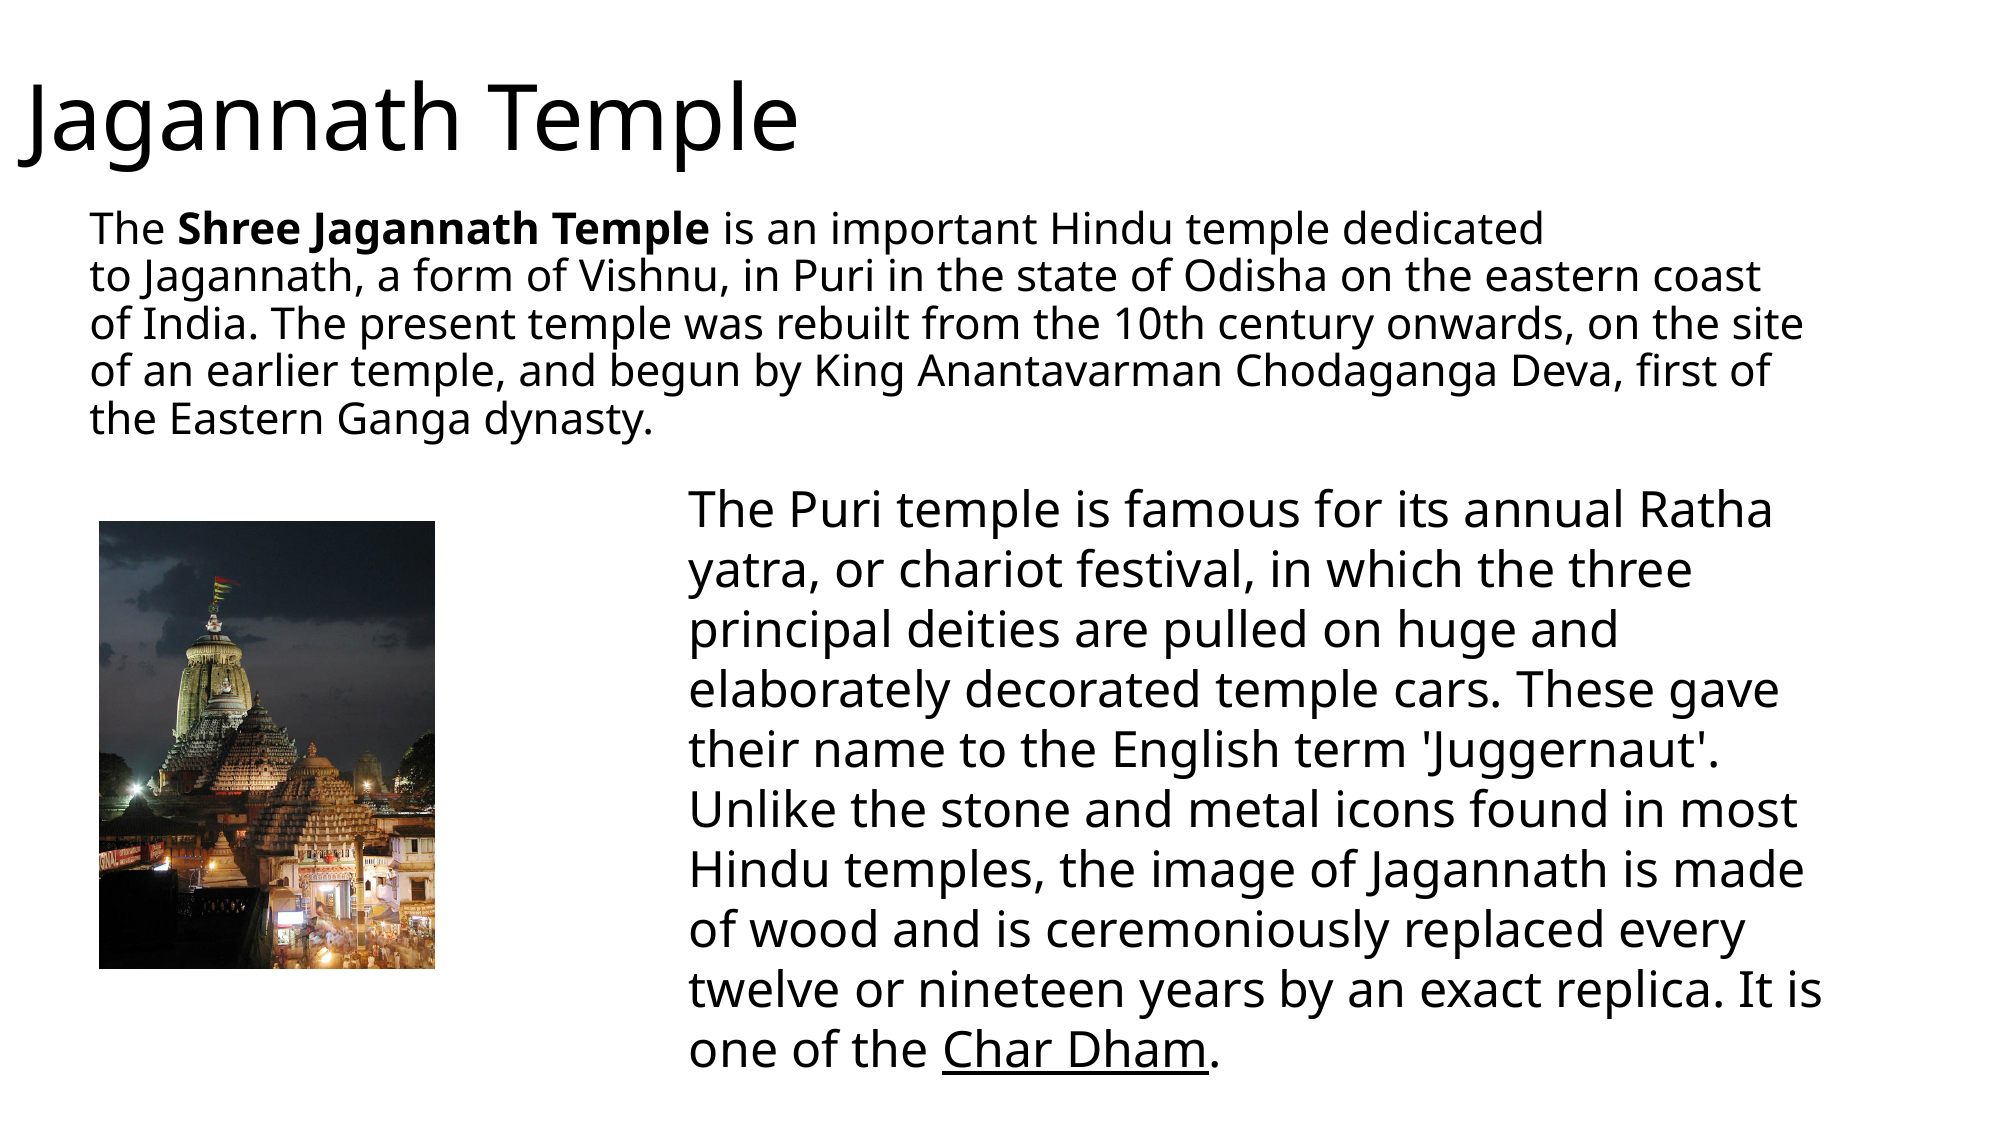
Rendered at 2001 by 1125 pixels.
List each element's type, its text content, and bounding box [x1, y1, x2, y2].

title Jagannath Temple [10, 59, 1863, 182]
picture [98, 521, 435, 969]
list The Shree Jagannath Temple is an important Hindu temple dedicated to Jagannath, a form of Vishnu, in Puri in the state of Odisha on the eastern coast of India. The present temple was rebuilt from the 10th century onwards, on the site of an earlier temple, and begun by King Anantavarman Chodaganga Deva, first of the Eastern Ganga dynasty. [74, 198, 1827, 454]
text_box The Puri temple is famous for its annual Ratha yatra, or chariot festival, in which the three principal deities are pulled on huge and elaborately decorated temple cars. These gave their name to the English term 'Juggernaut'. Unlike the stone and metal icons found in most Hindu temples, the image of Jagannath is made of wood and is ceremoniously replaced every twelve or nineteen years by an exact replica. It is one of the Char Dham. [674, 470, 1881, 1086]
